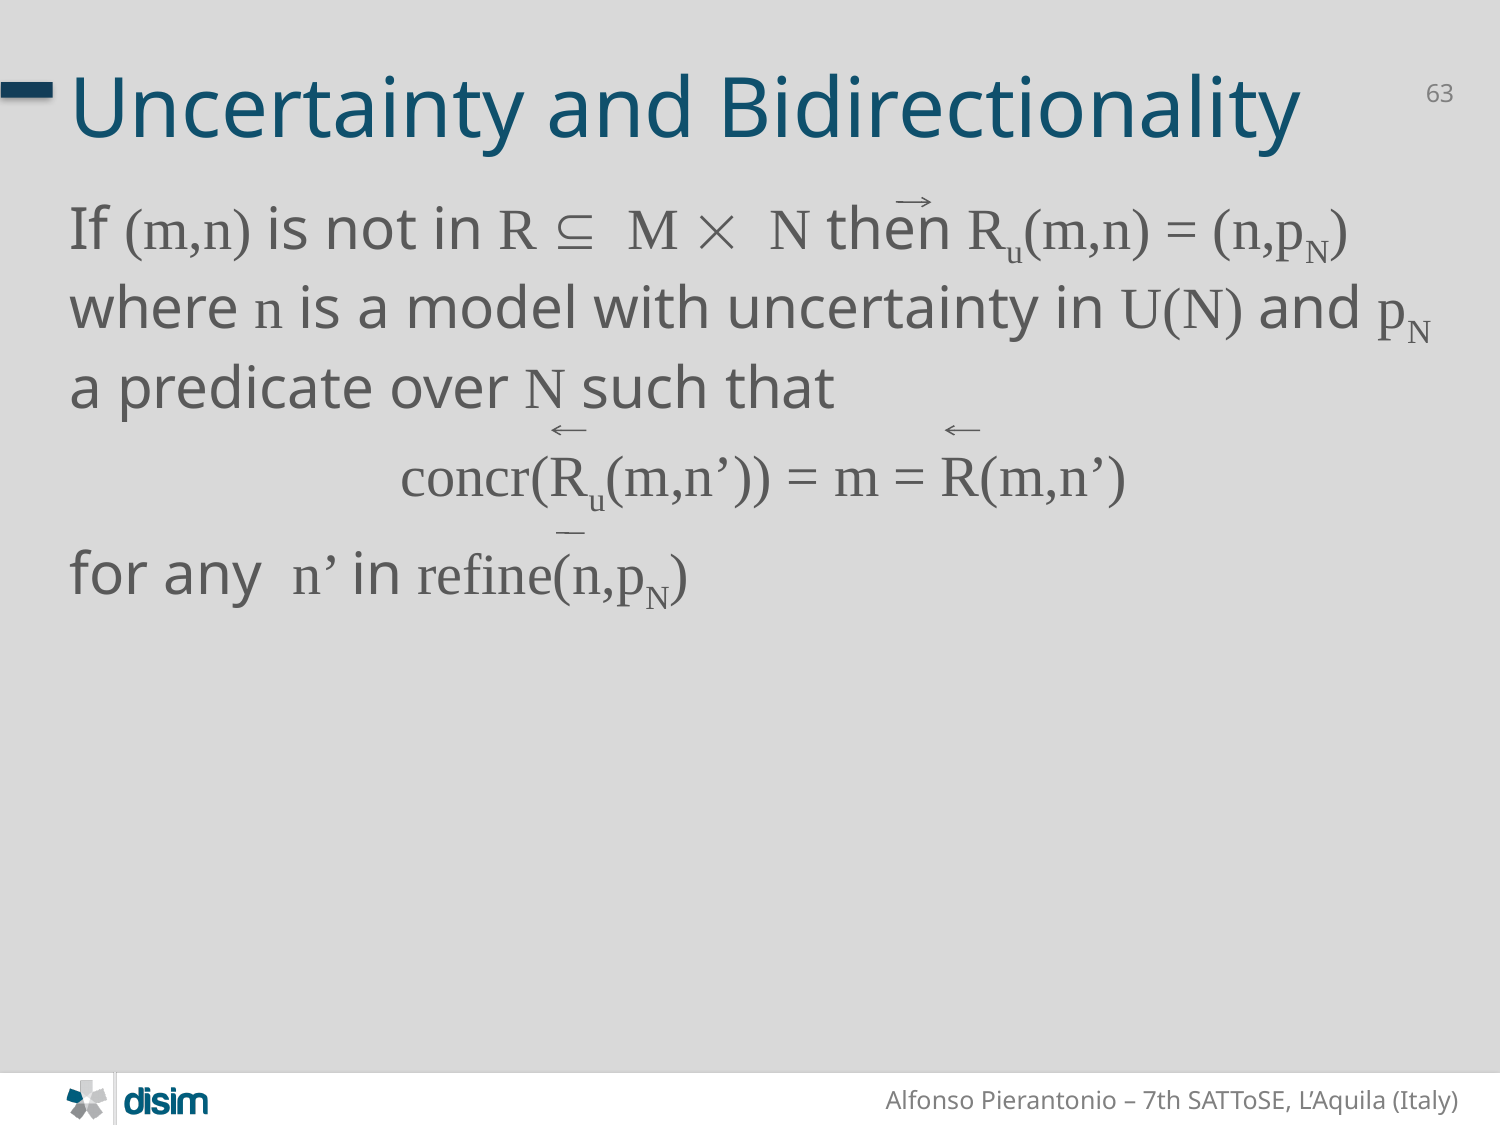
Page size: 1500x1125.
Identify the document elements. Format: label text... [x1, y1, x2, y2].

title Uncertainty and Bidirectionality [54, 45, 1425, 163]
list If (m,n) is not in R Í M ´ N then Ru(m,n) = (n,pN) where n is a model with uncertainty in U(N) and pN a predicate over N such that concr(Ru(m,n’)) = m = R(m,n’) for any n’ in refine(n,pN) [54, 183, 1475, 1069]
